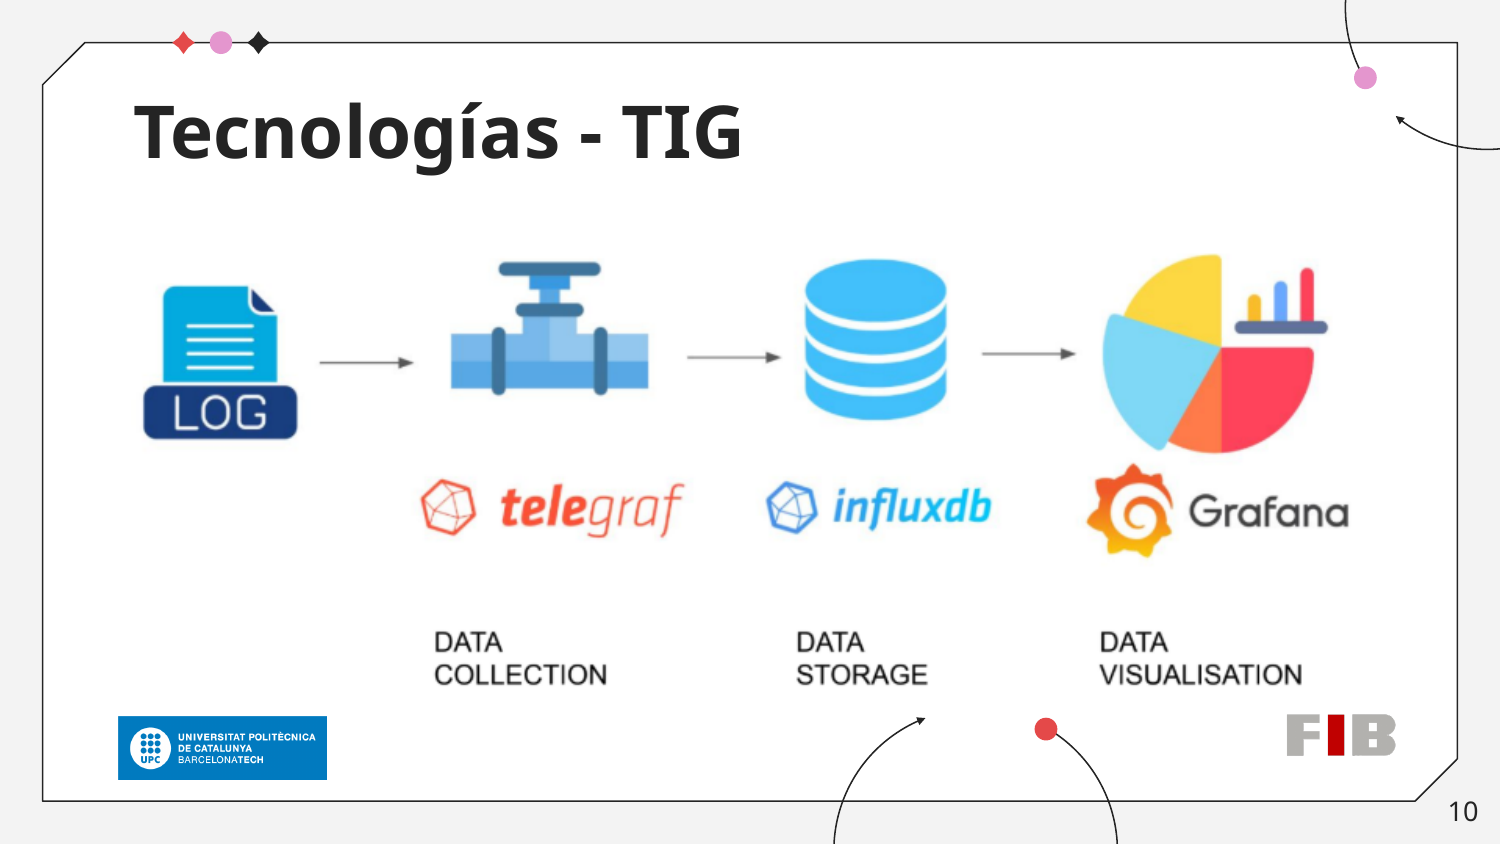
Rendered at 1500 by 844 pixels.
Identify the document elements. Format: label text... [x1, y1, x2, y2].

picture [117, 716, 327, 780]
picture [131, 243, 1404, 780]
title Tecnologías - TIG [118, 70, 1383, 165]
slide_number ‹#› [1403, 779, 1494, 844]
